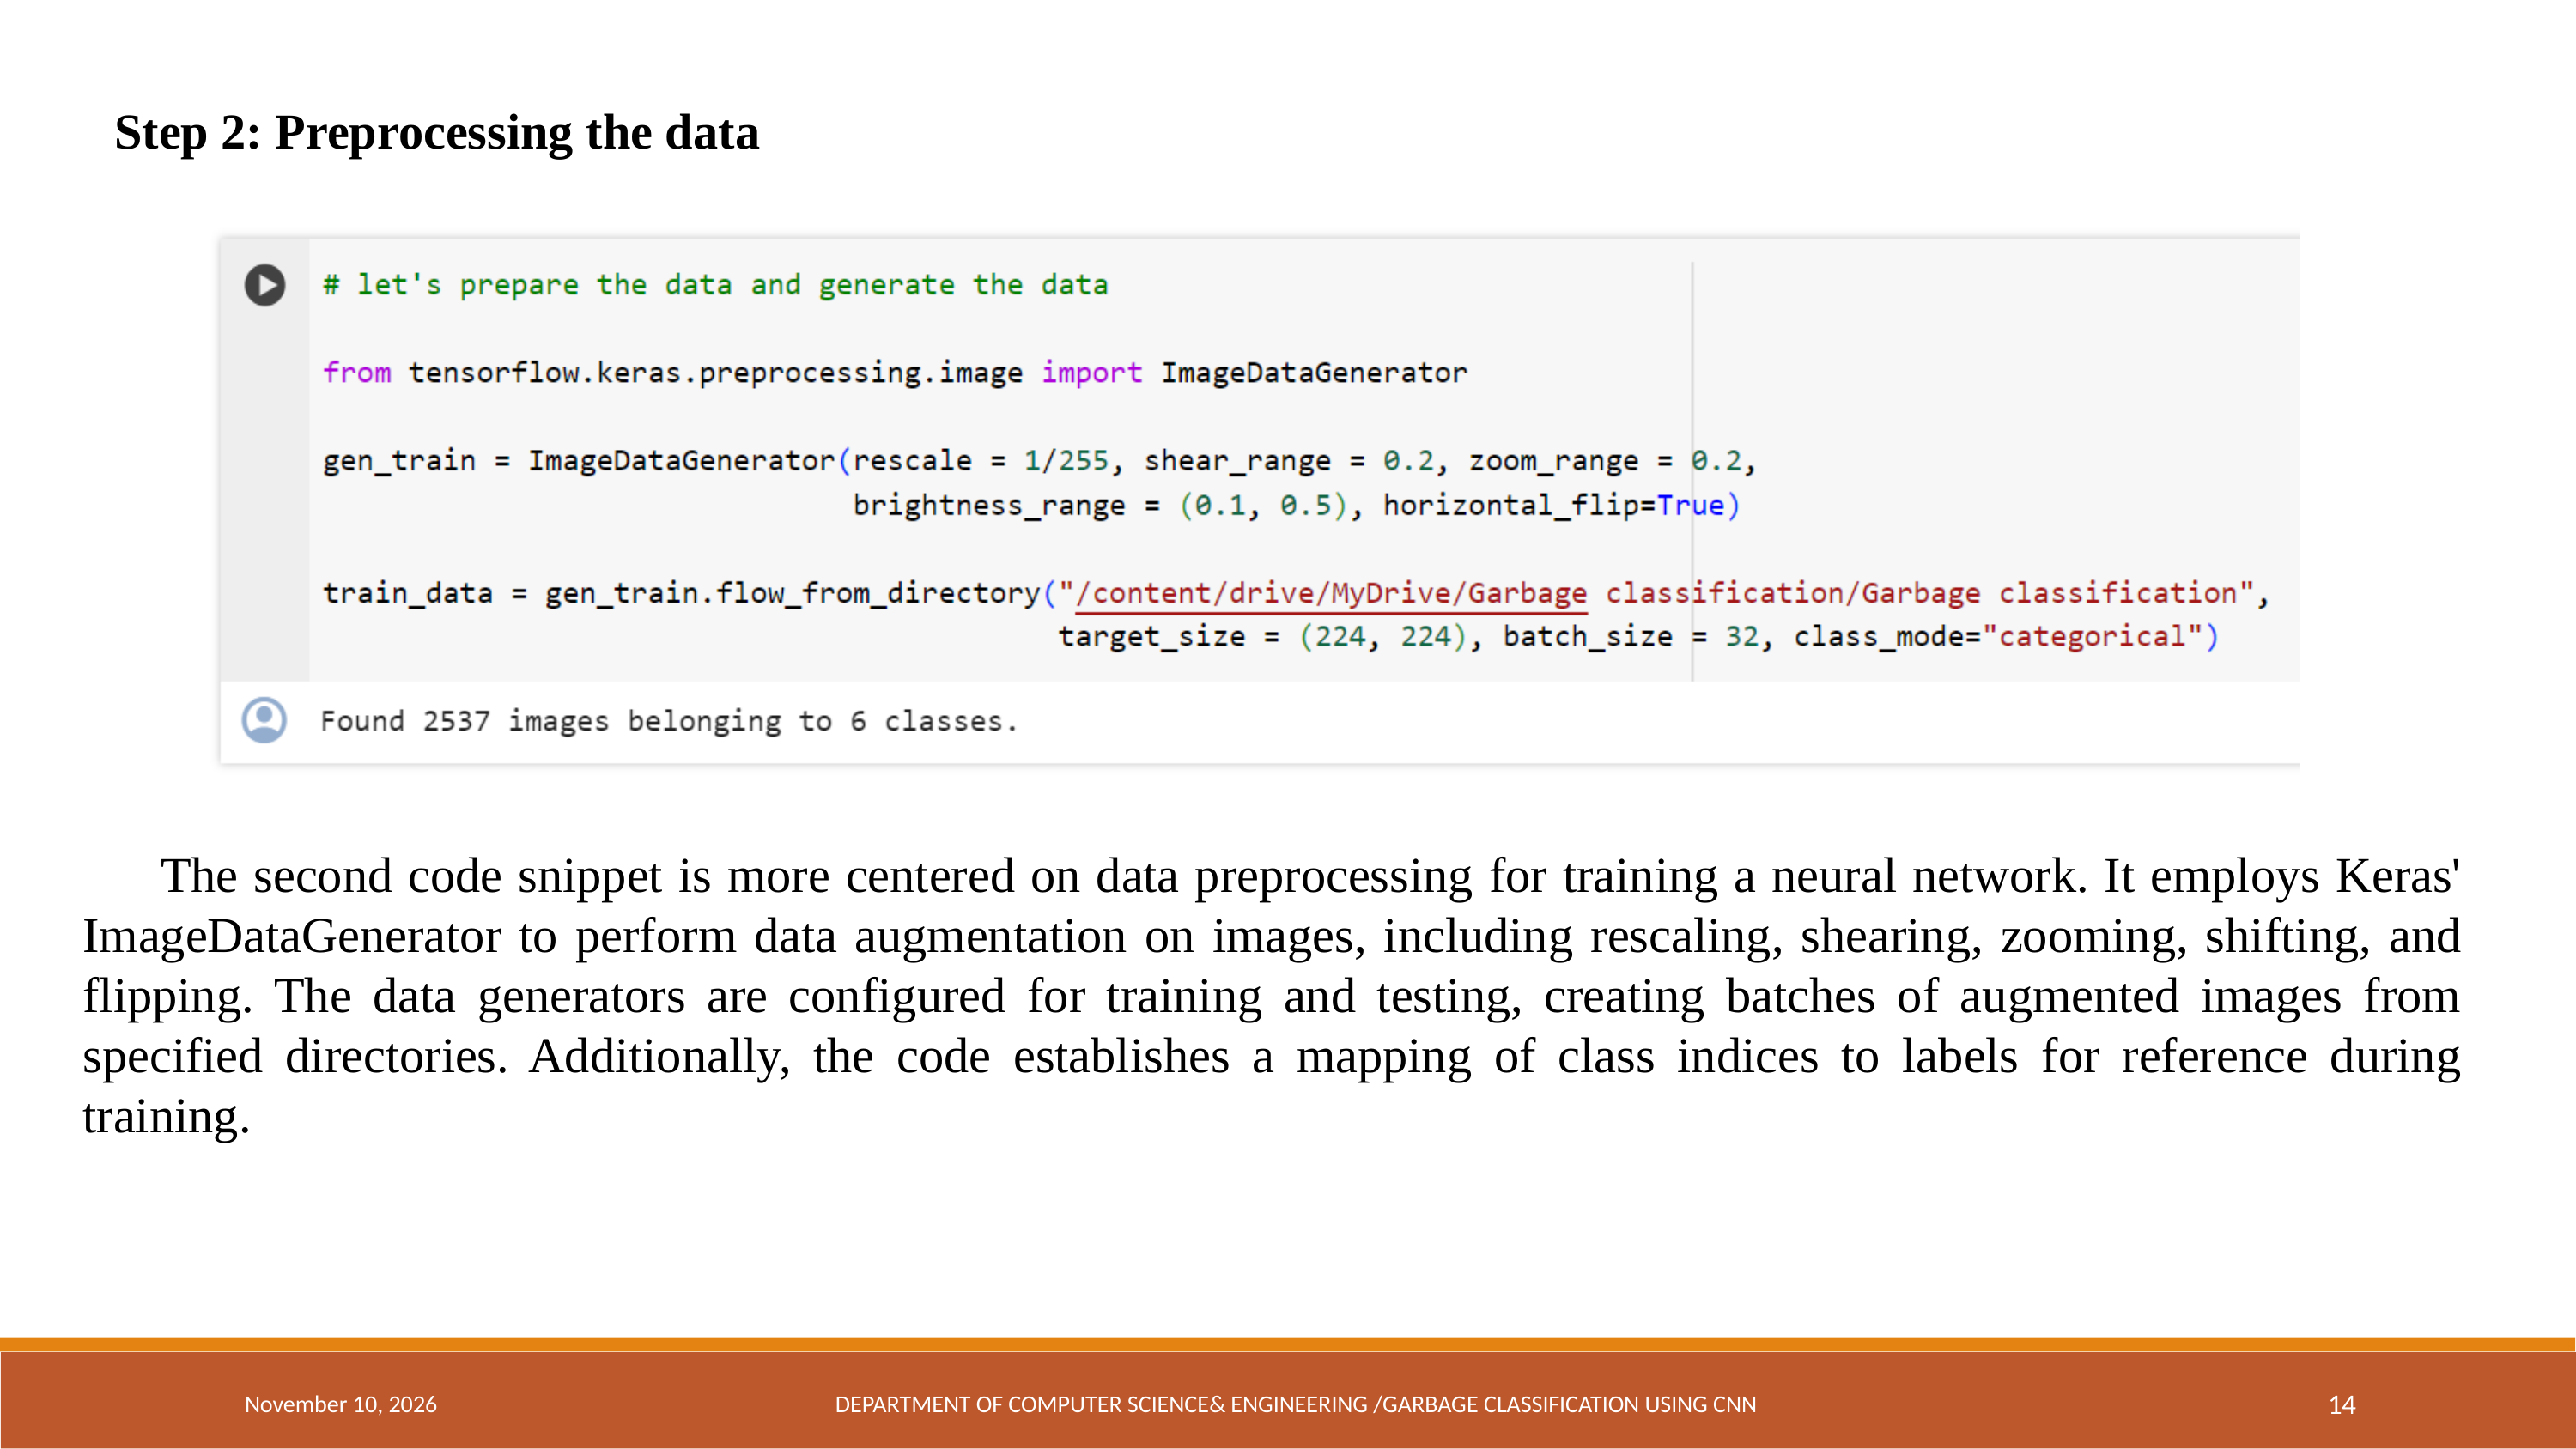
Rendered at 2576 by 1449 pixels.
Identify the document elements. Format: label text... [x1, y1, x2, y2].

slide_number 14 [2092, 1364, 2369, 1442]
text_box Step 2: Preprocessing the data [101, 92, 2445, 226]
footer DEPARTMENT OF COMPUTER SCIENCE& ENGINEERING /GARBAGE CLASSIFICATION USING CNN [779, 1364, 1815, 1442]
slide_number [232, 1364, 755, 1442]
picture [205, 220, 2301, 777]
text_box The second code snippet is more centered on data preprocessing for training a neural network. It employs Keras' ImageDataGenerator to perform data augmentation on images, including rescaling, shearing, zooming, shifting, and flipping. The data generators are configured for training and testing, creating batches of augmented images from specified directories. Additionally, the code establishes a mapping of class indices to labels for reference during training. [70, 835, 2476, 1149]
